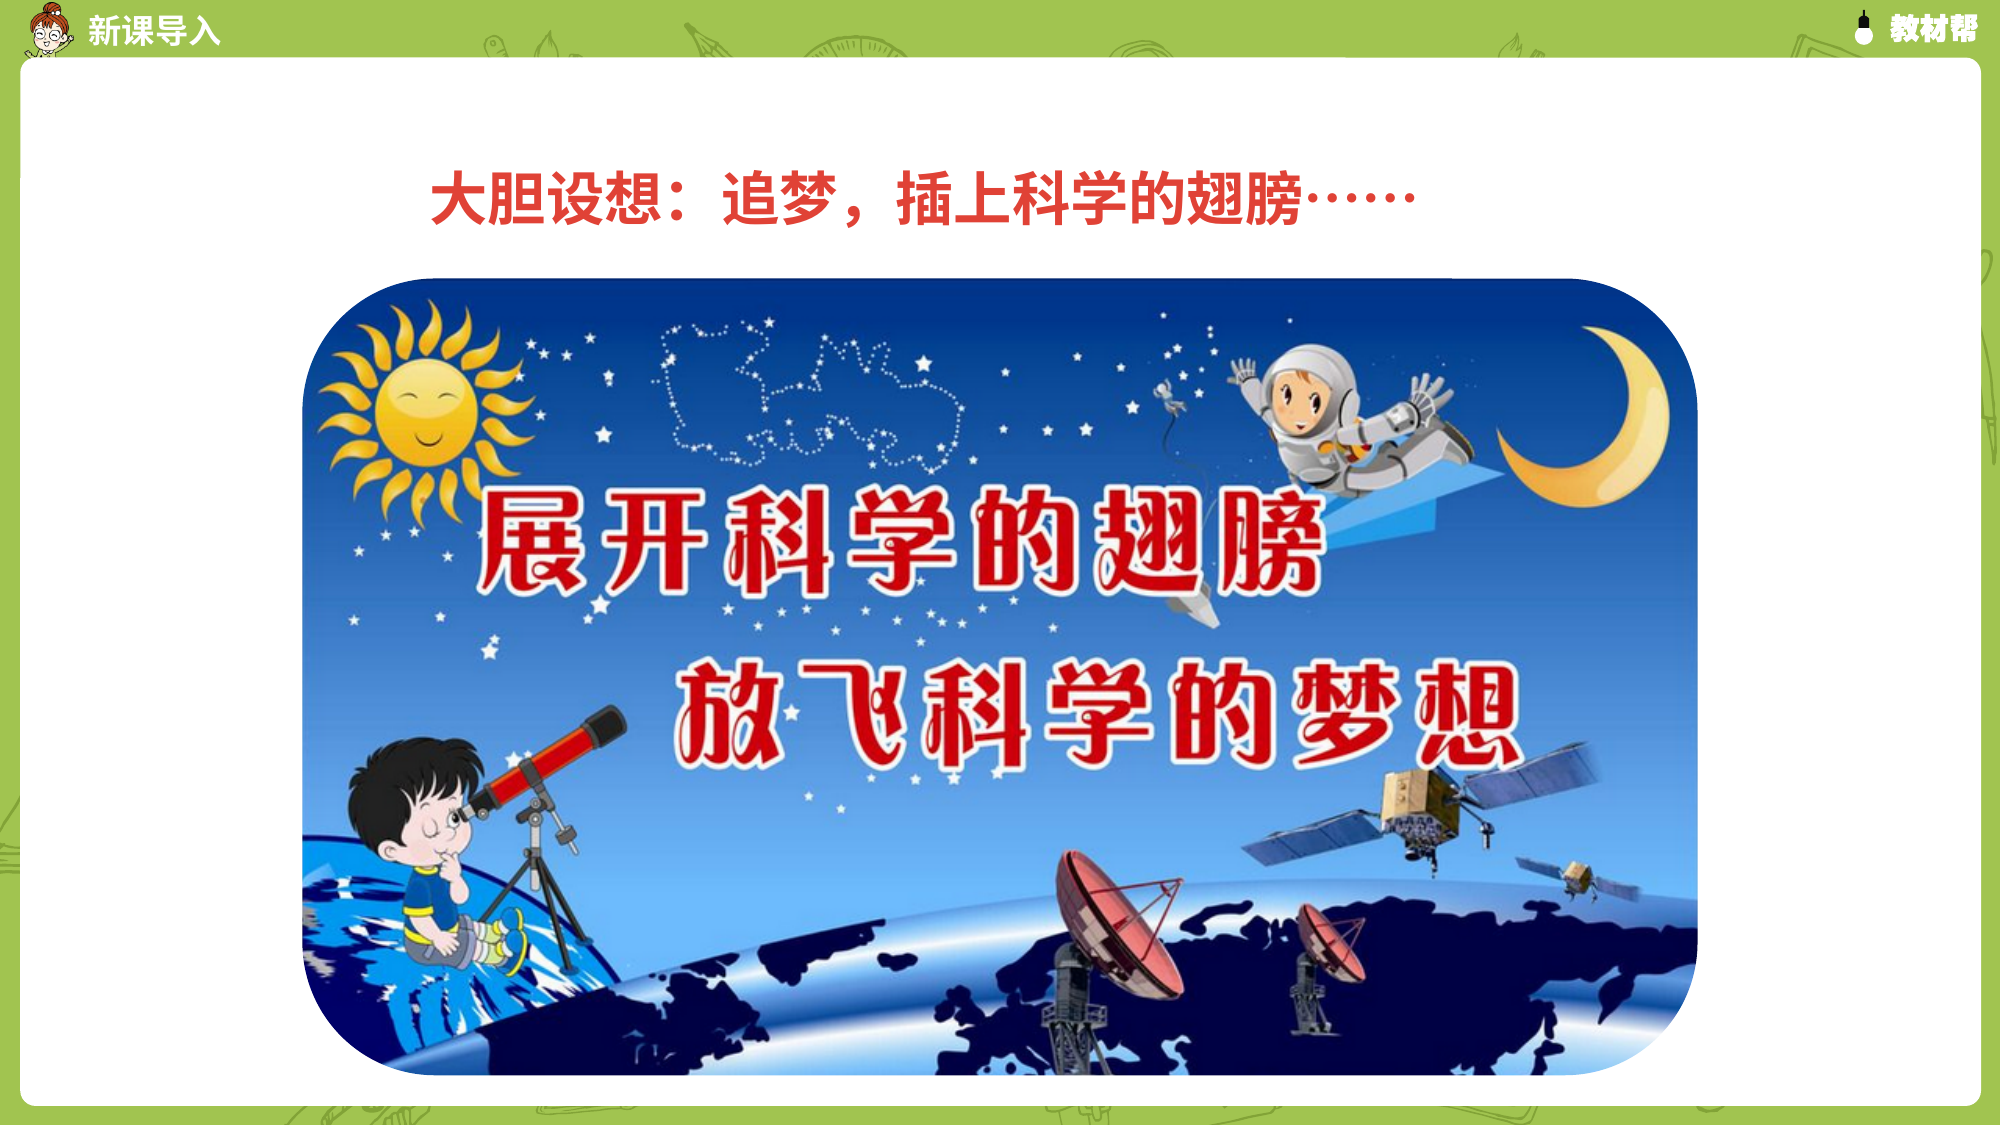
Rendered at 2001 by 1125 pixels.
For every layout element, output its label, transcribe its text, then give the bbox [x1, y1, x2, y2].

picture [24, 2, 74, 61]
picture [302, 278, 1698, 1076]
text_box 大胆设想：追梦，插上科学的翅膀…… [414, 154, 1741, 240]
